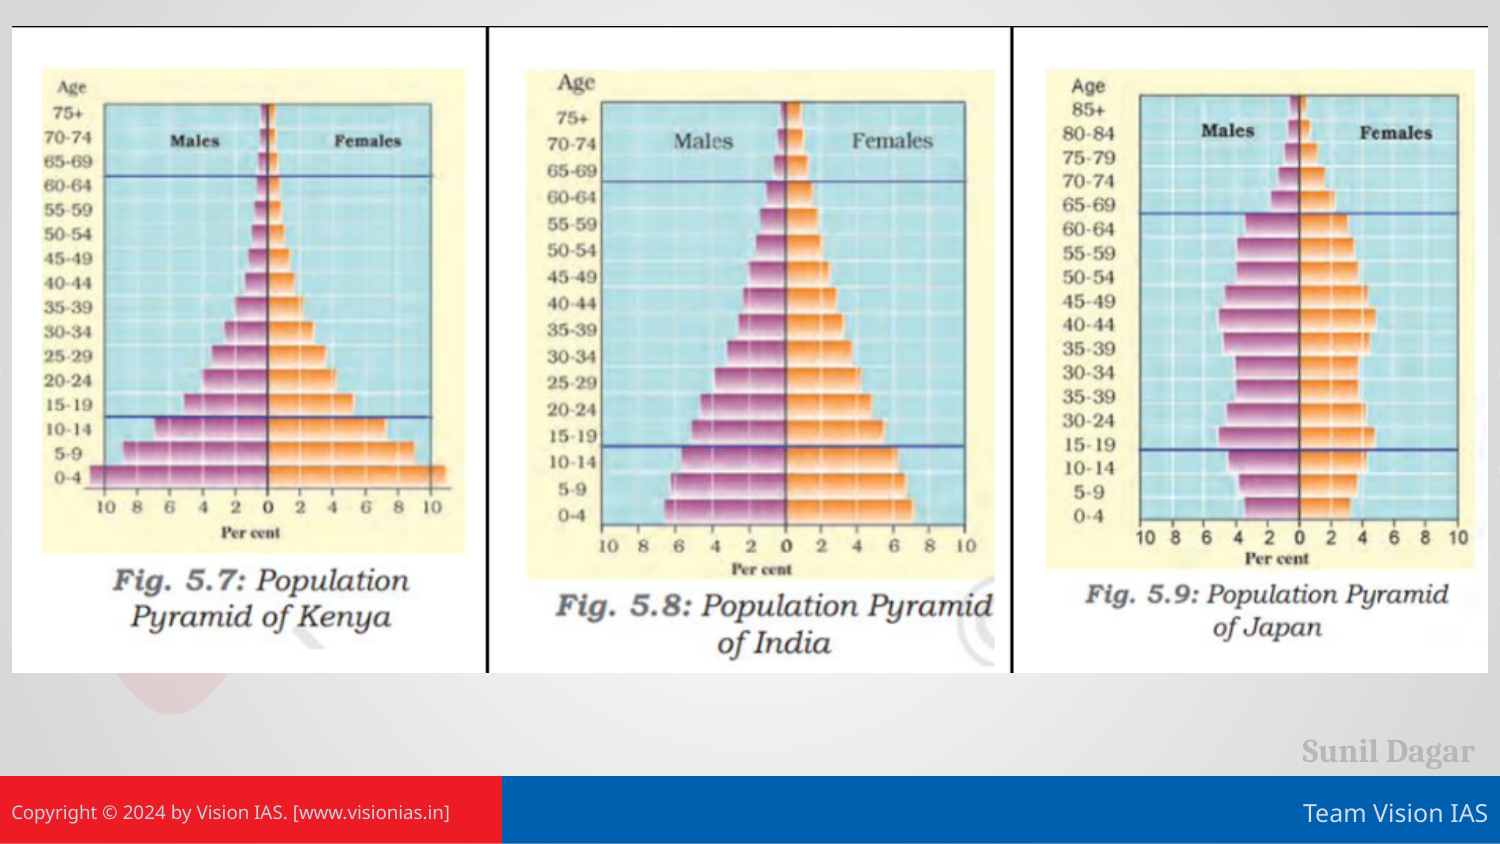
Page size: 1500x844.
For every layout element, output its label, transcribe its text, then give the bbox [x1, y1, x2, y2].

picture [12, 26, 1488, 673]
text_box Sunil Dagar [1287, 714, 1500, 785]
